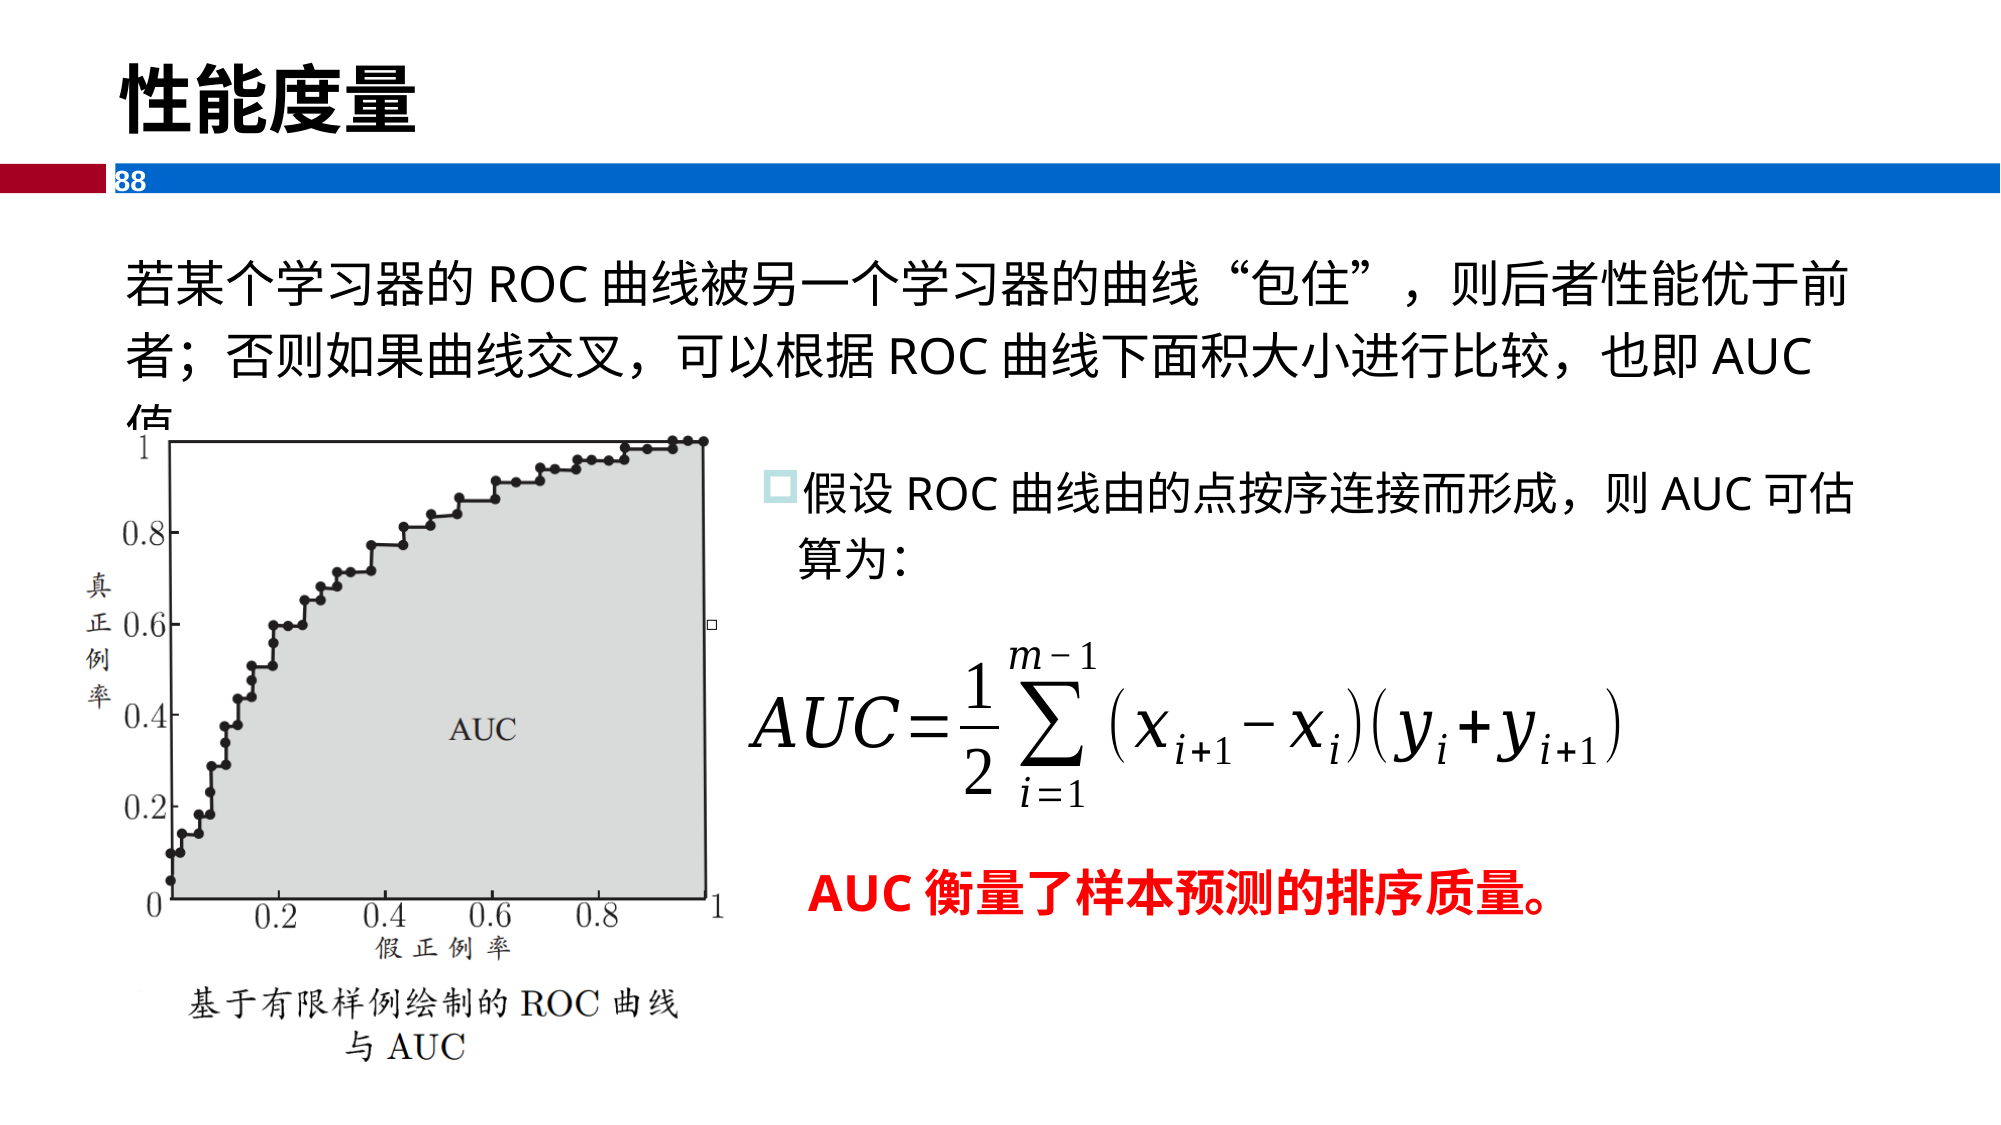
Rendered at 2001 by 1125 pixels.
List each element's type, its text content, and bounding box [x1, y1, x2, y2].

text_box 性能度量 [103, 43, 1269, 241]
picture [80, 429, 725, 1065]
text_box AUC衡量了样本预测的排序质量。 [794, 853, 1590, 929]
text_box [729, 475, 1276, 673]
text_box 若某个学习器的ROC曲线被另一个学习器的曲线“包住”，则后者性能优于前者；否则如果曲线交叉，可以根据ROC曲线下面积大小进行比较，也即AUC值. [35, 233, 1878, 414]
